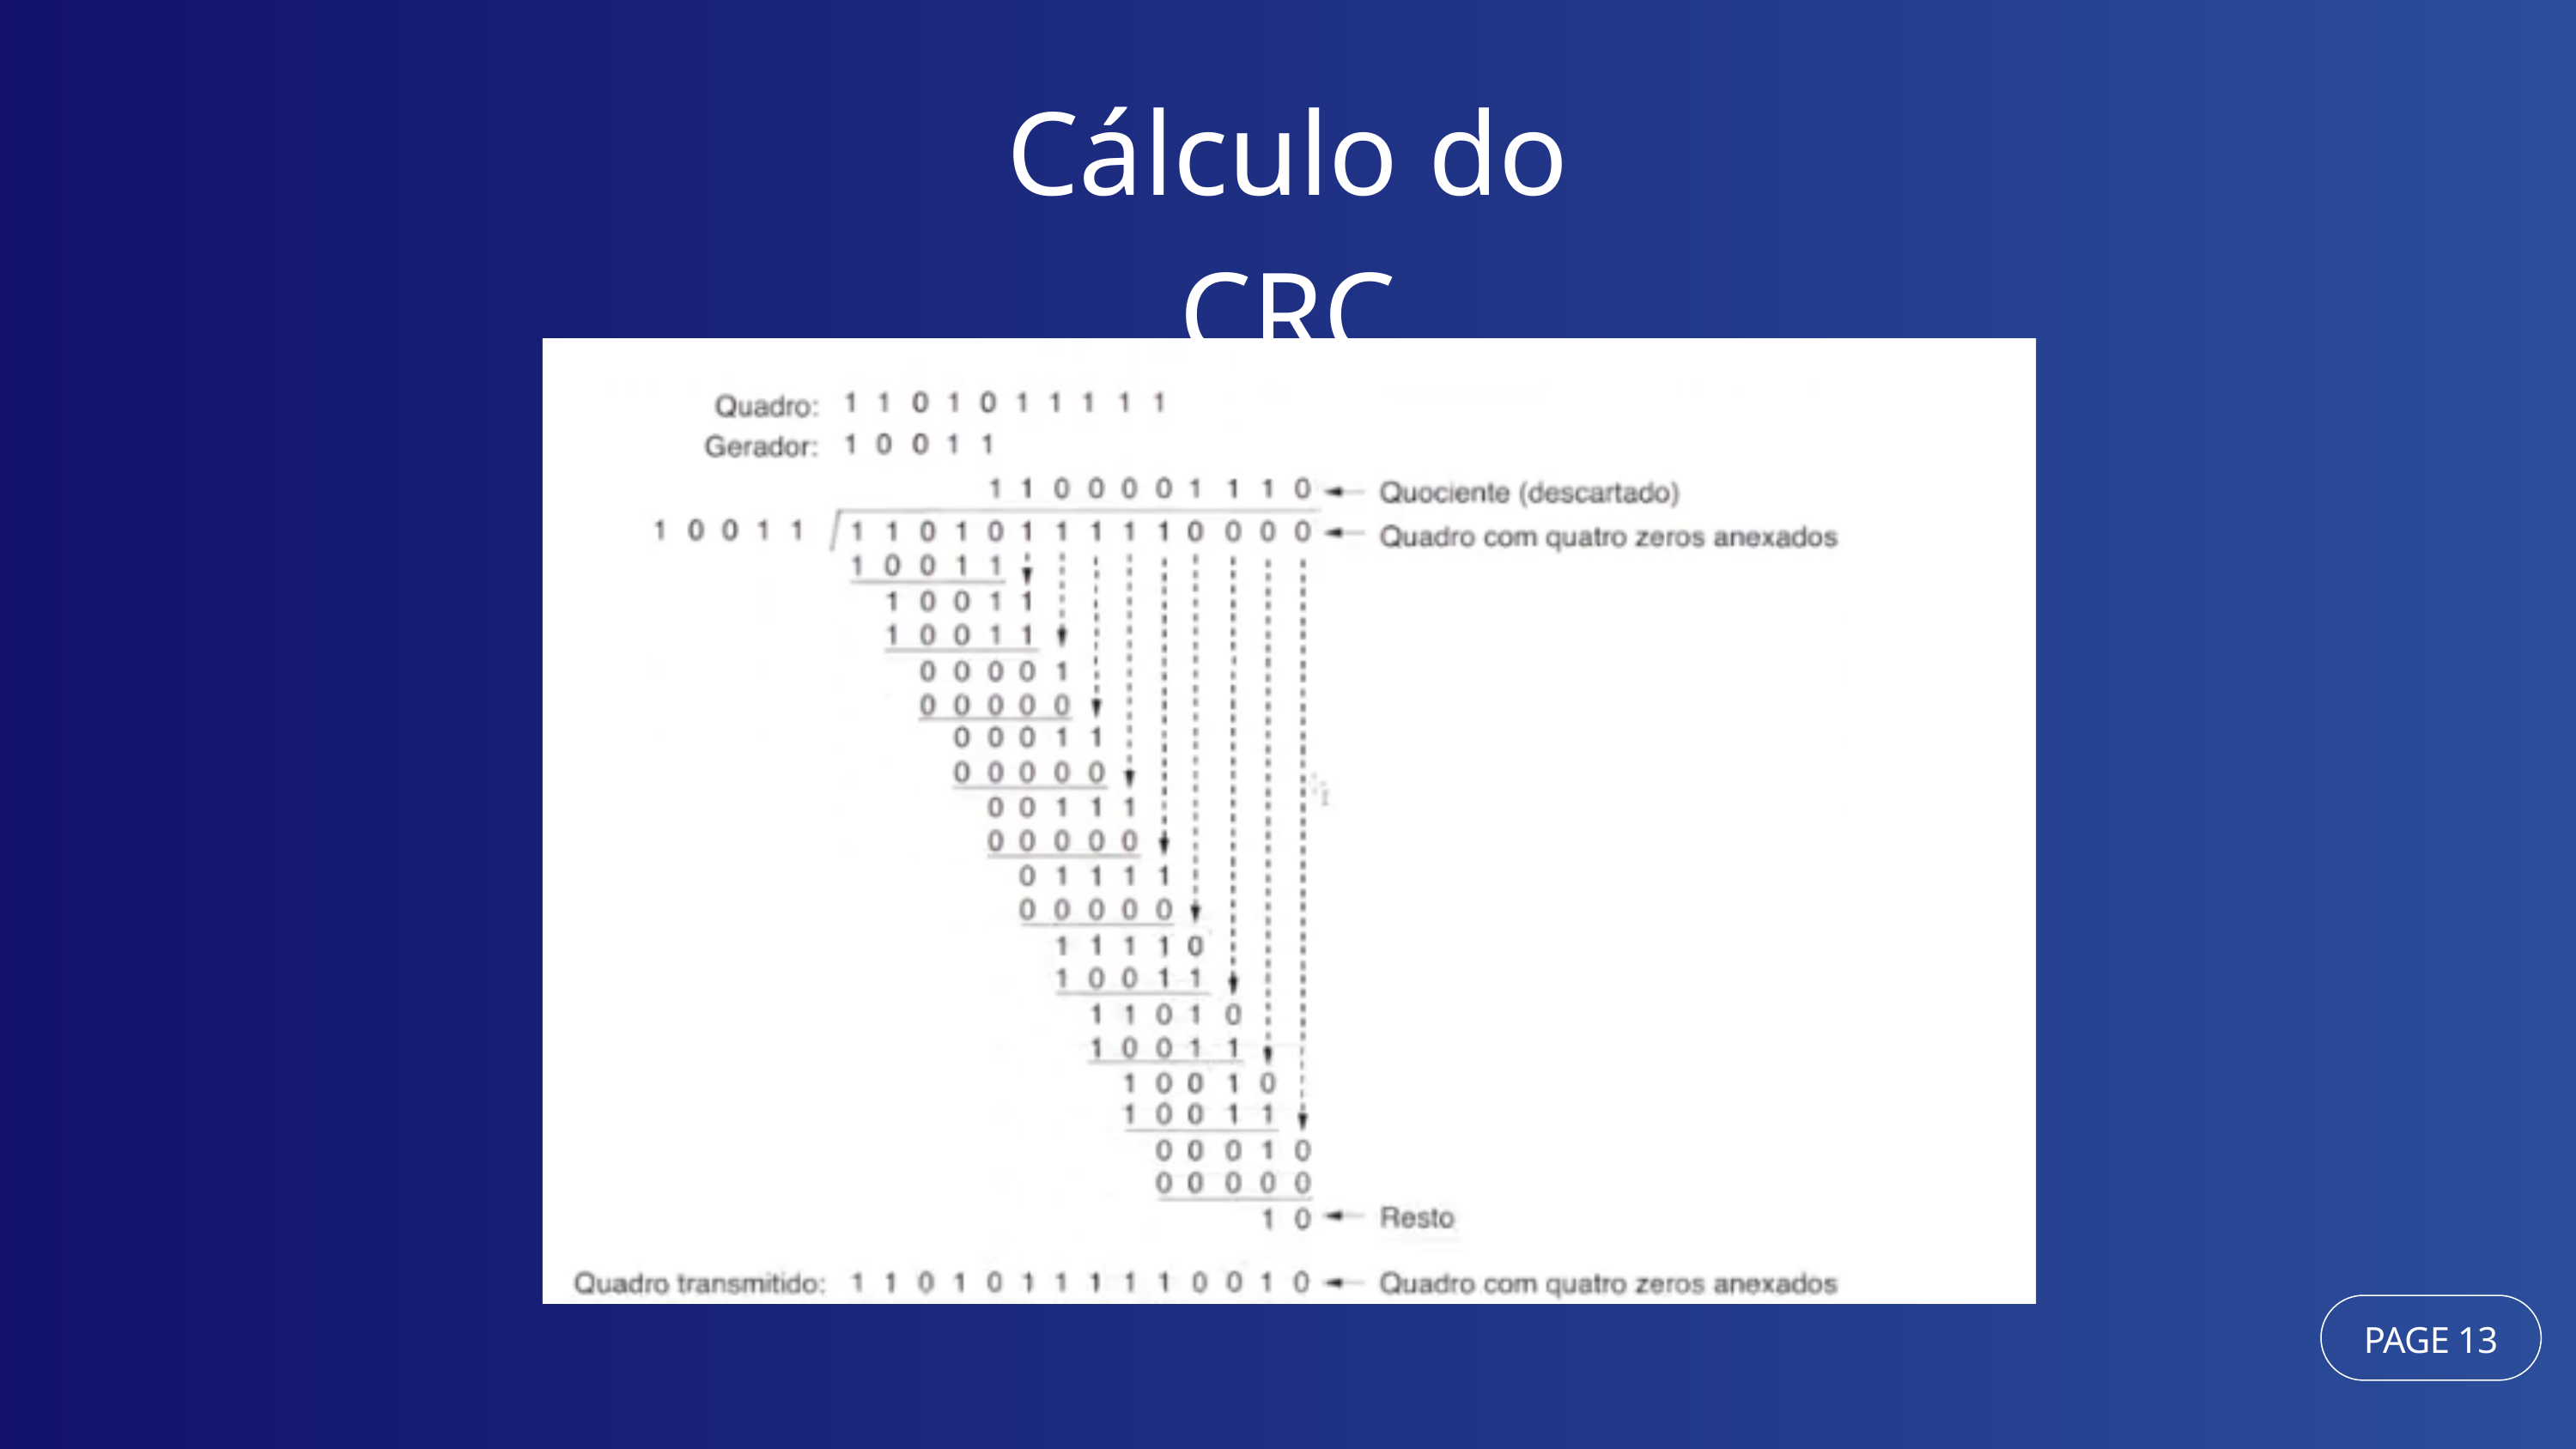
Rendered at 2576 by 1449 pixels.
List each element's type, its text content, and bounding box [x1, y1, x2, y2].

text_box Cálculo do CRC [887, 57, 1689, 379]
text_box [542, 338, 2037, 1304]
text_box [2320, 1294, 2542, 1381]
